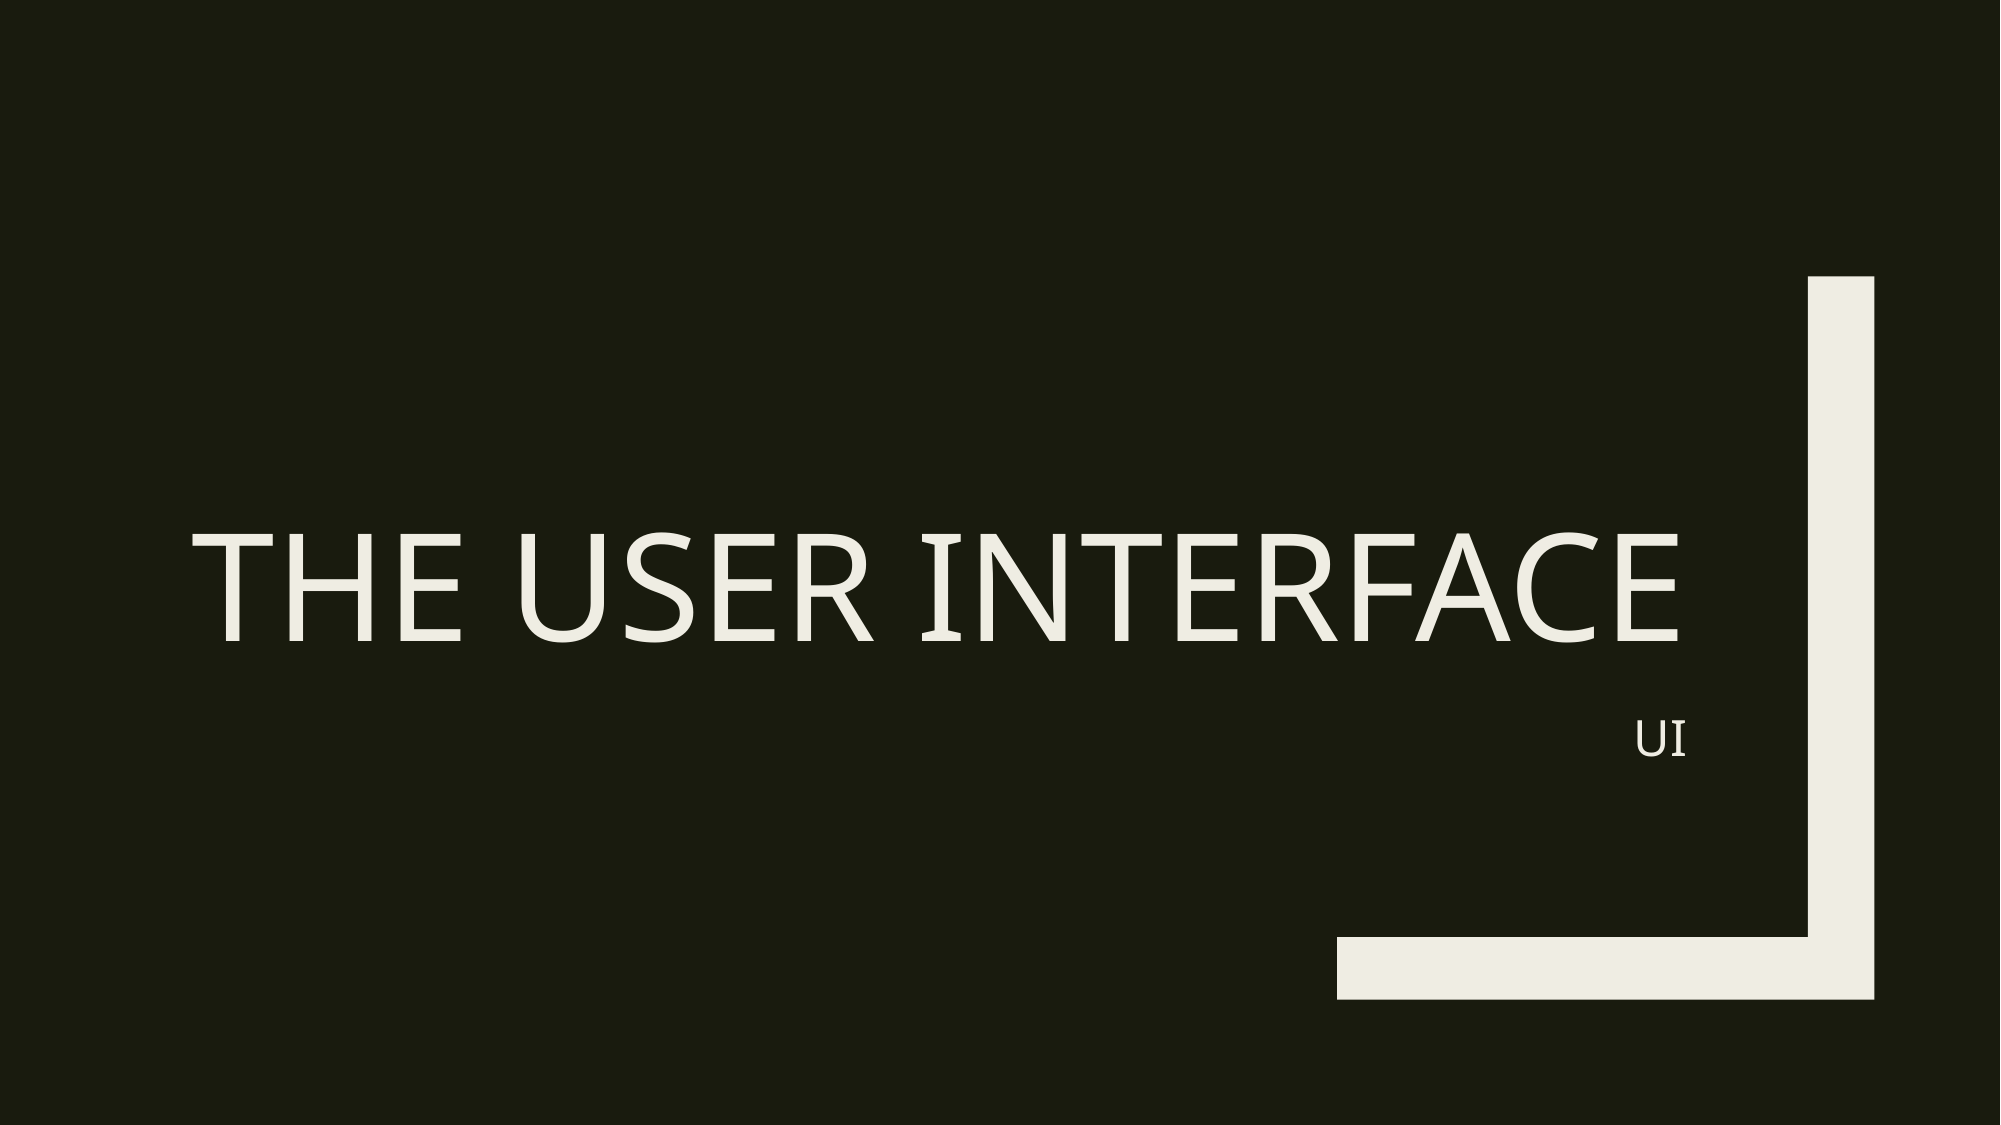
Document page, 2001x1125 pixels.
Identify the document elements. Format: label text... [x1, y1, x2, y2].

list UI [125, 691, 1703, 880]
title The User Interface [125, 213, 1703, 682]
